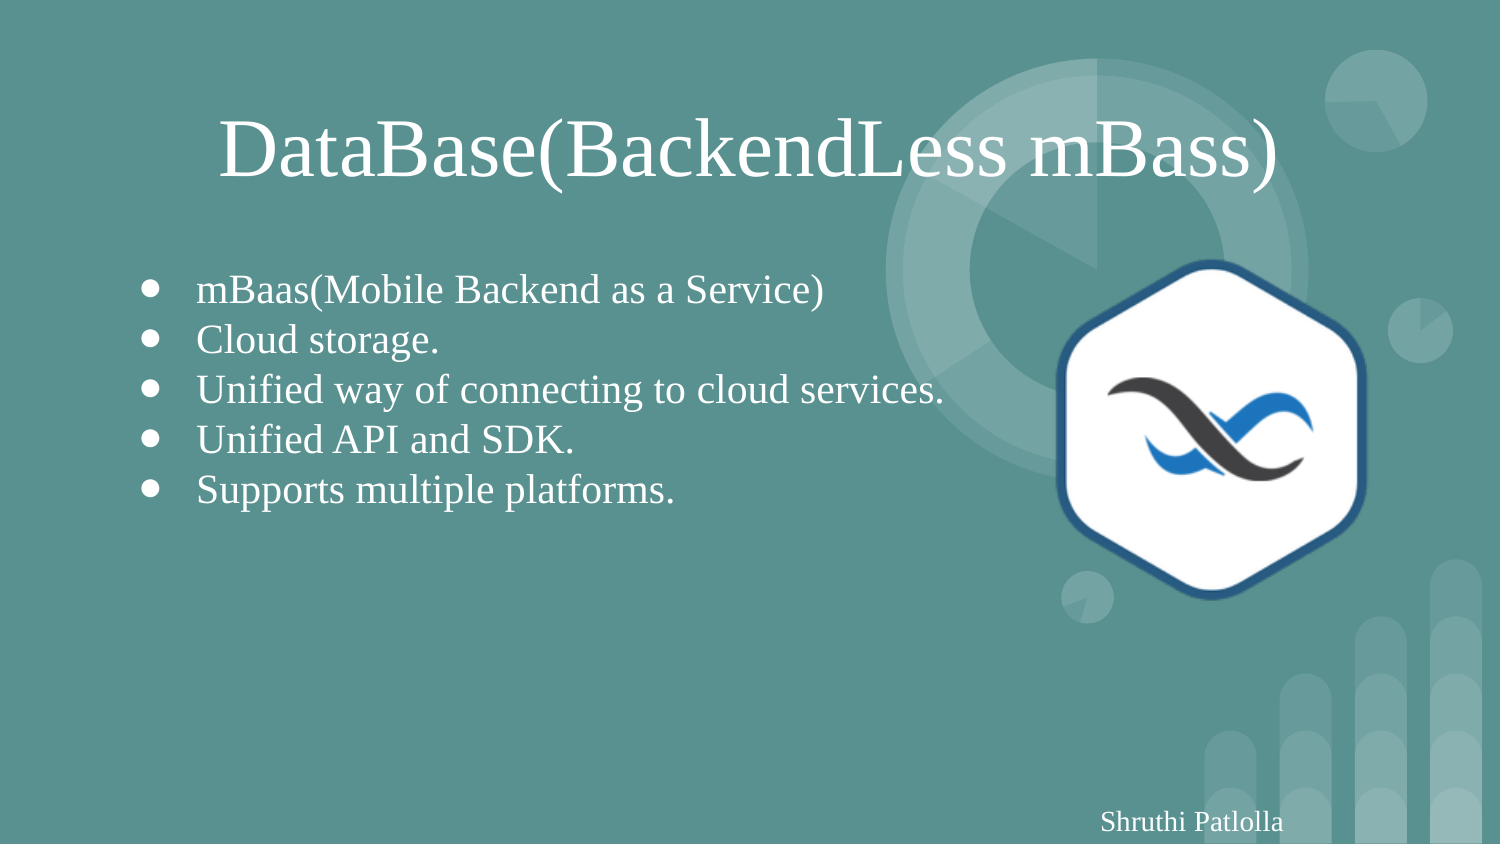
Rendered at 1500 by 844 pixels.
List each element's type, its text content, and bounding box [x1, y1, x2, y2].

text_box Shruthi Patlolla [930, 782, 1454, 844]
text_box DataBase(BackendLess mBass) [187, 77, 1313, 207]
text_box mBaas(Mobile Backend as a Service) Cloud storage. Unified way of connecting to cloud services. Unified API and SDK. Supports multiple platforms. [106, 246, 1476, 844]
picture [1039, 246, 1384, 613]
